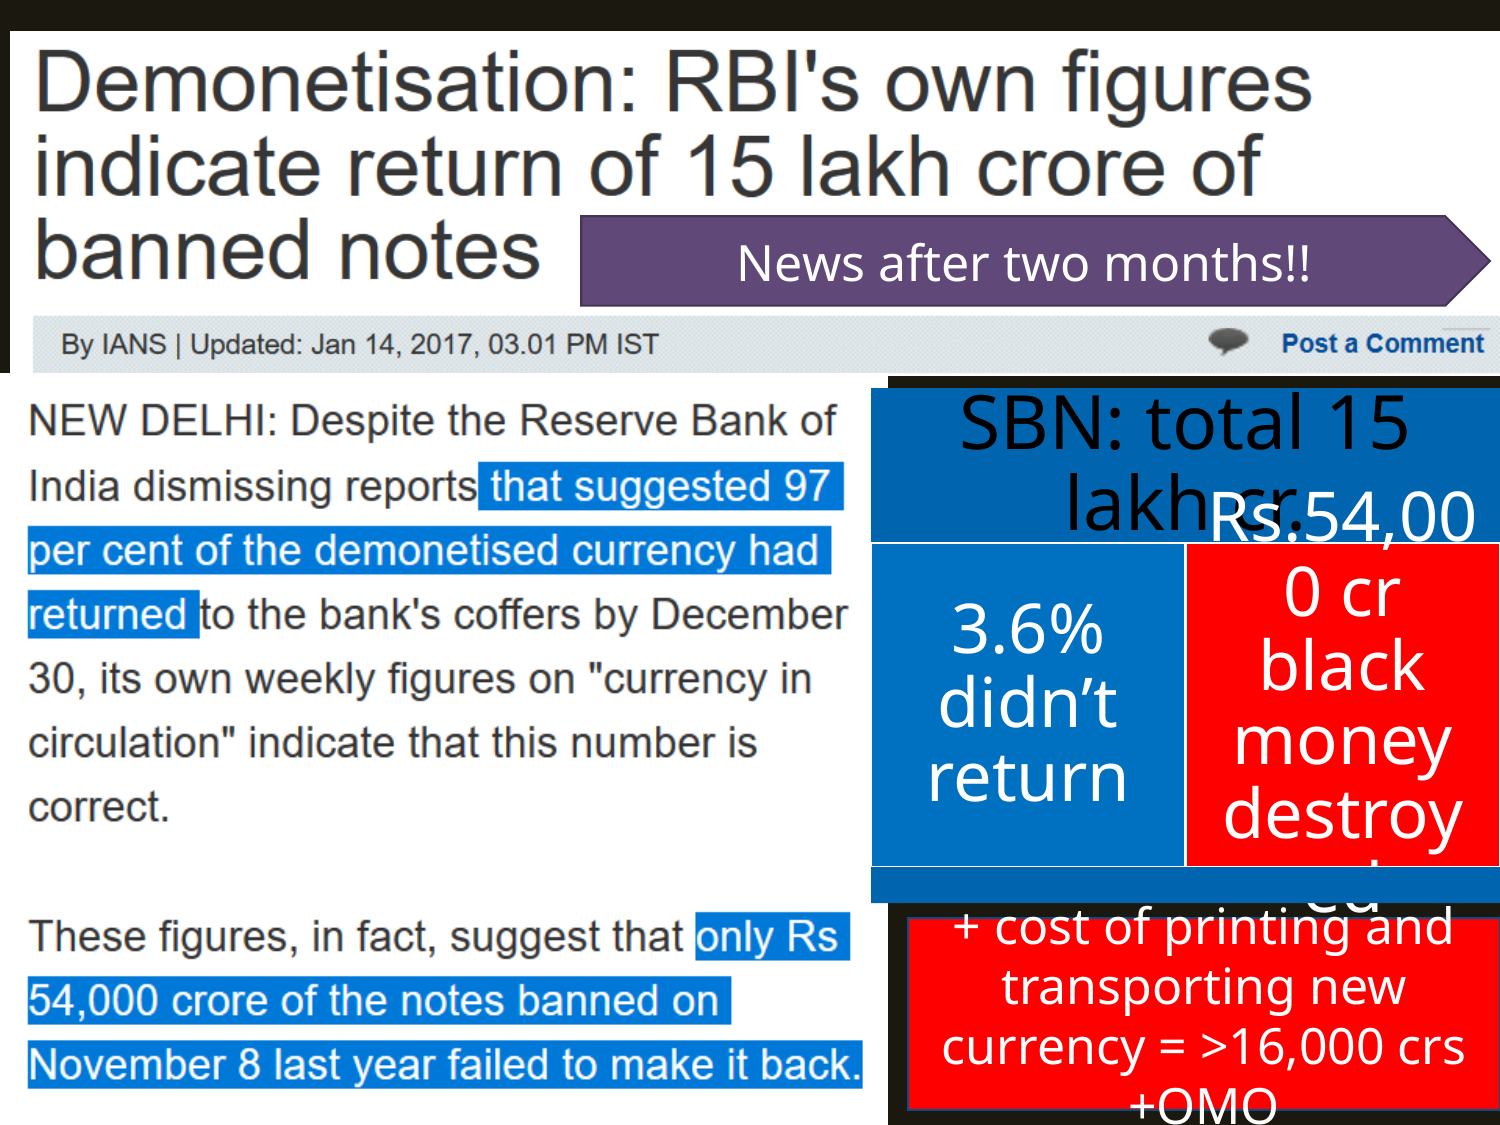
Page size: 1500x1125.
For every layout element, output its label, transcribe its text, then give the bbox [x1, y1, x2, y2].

picture [0, 31, 1500, 1125]
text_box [871, 388, 1500, 904]
text_box + cost of printing and transporting new currency = >16,000 crs +OMO [907, 917, 1500, 1111]
